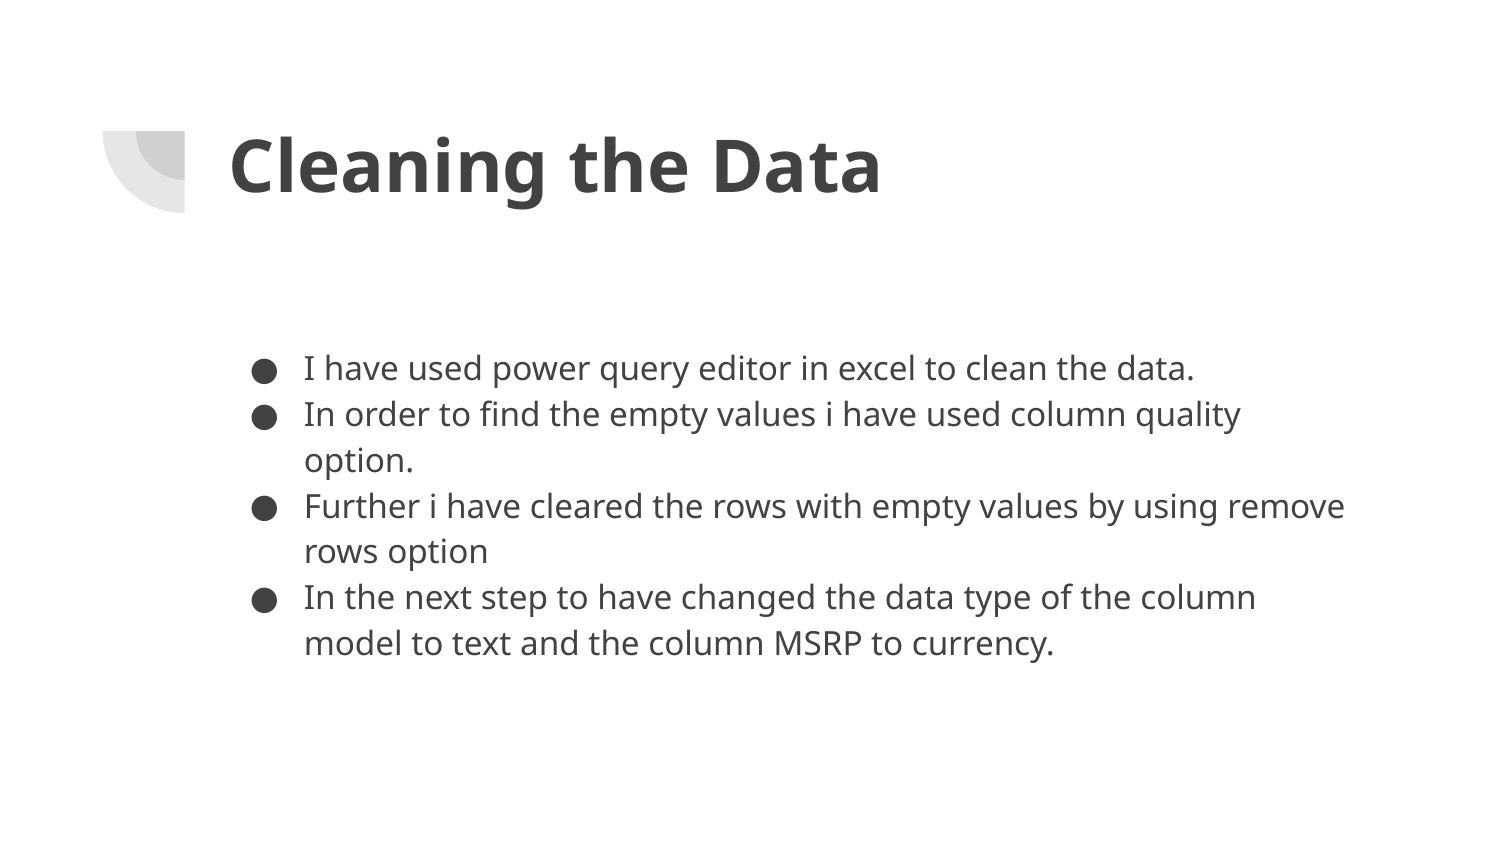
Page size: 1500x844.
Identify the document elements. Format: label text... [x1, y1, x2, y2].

title Cleaning the Data [213, 103, 1368, 268]
list I have used power query editor in excel to clean the data. In order to find the empty values i have used column quality option. Further i have cleared the rows with empty values by using remove rows option In the next step to have changed the data type of the column model to text and the column MSRP to currency. [213, 326, 1368, 744]
